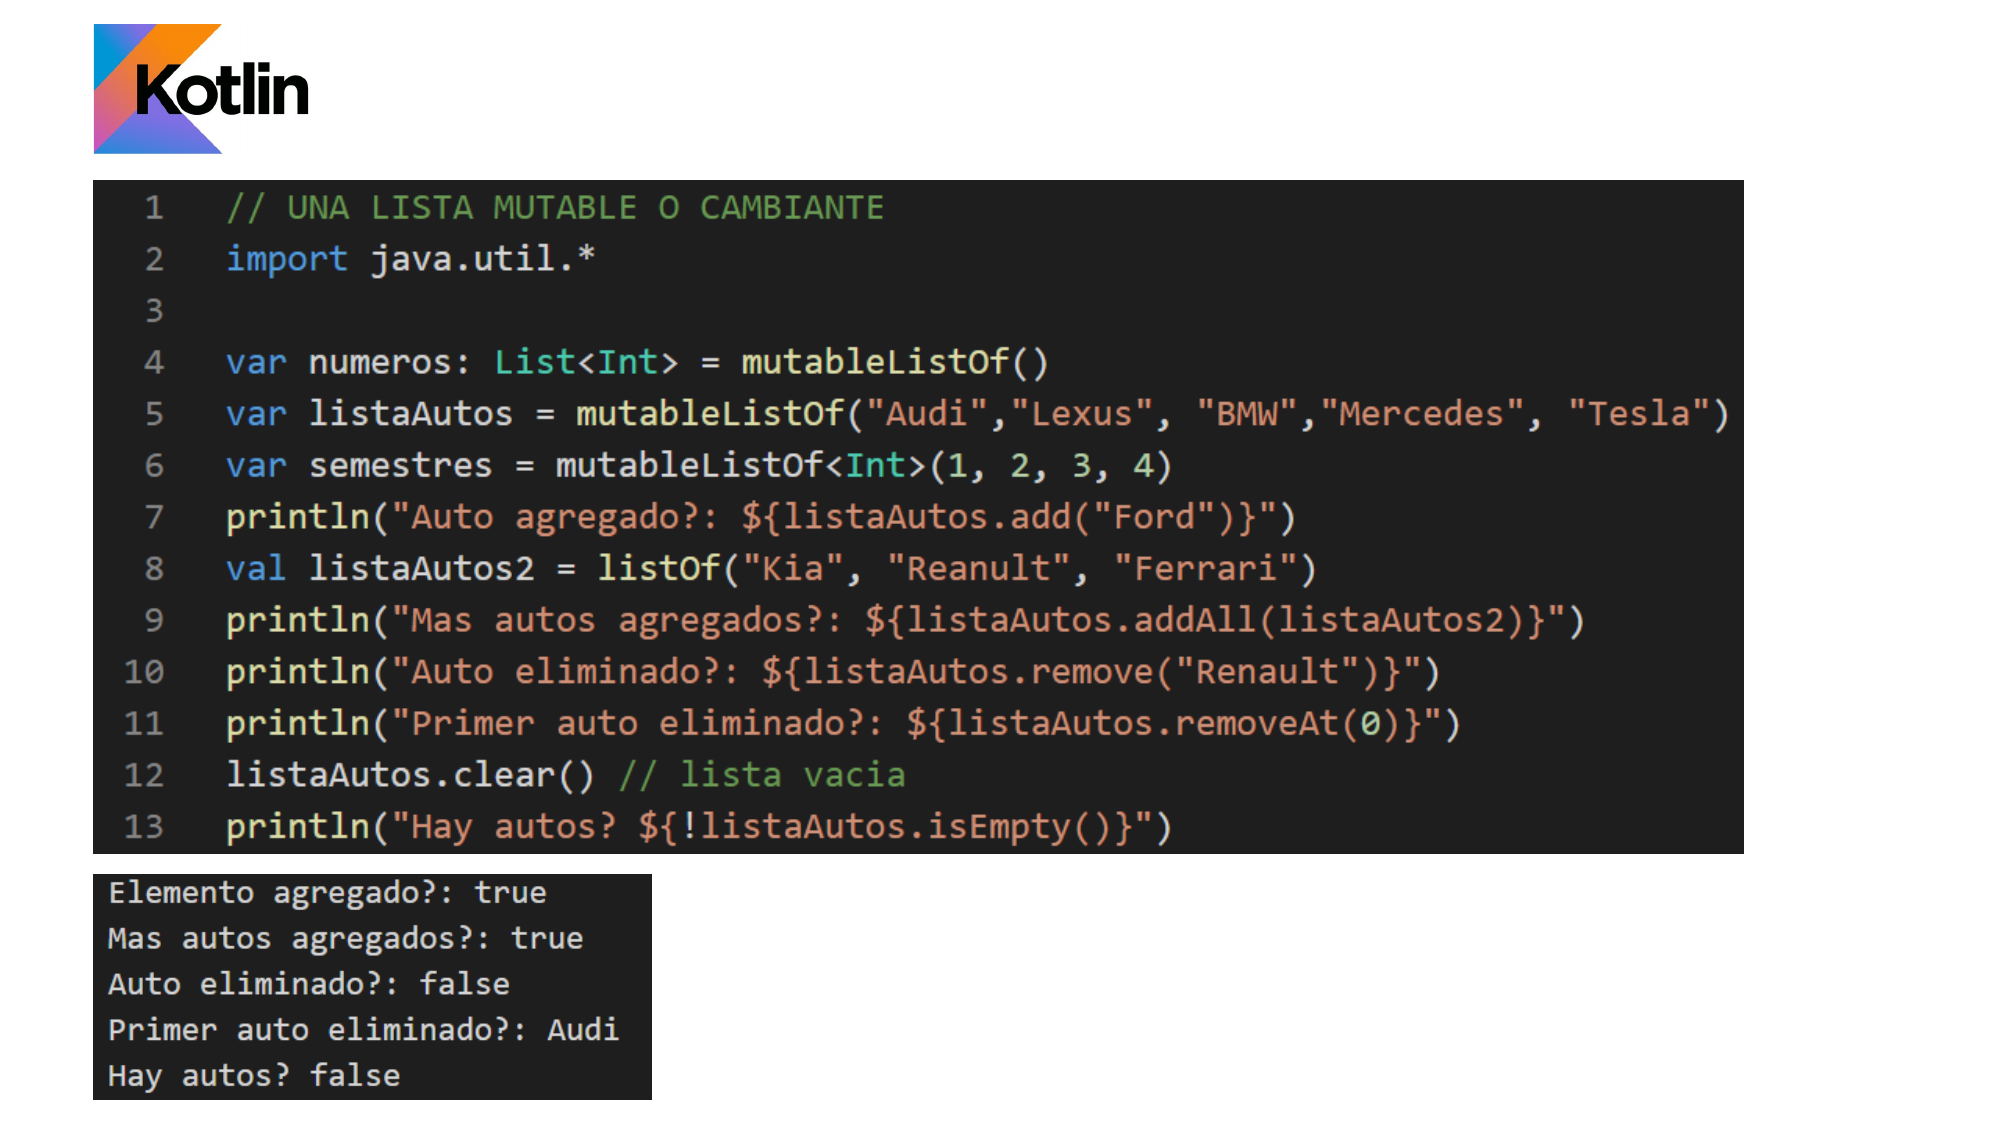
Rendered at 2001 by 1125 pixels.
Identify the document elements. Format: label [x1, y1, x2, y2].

picture [93, 874, 652, 1100]
picture [93, 180, 1744, 854]
picture [93, 24, 313, 154]
